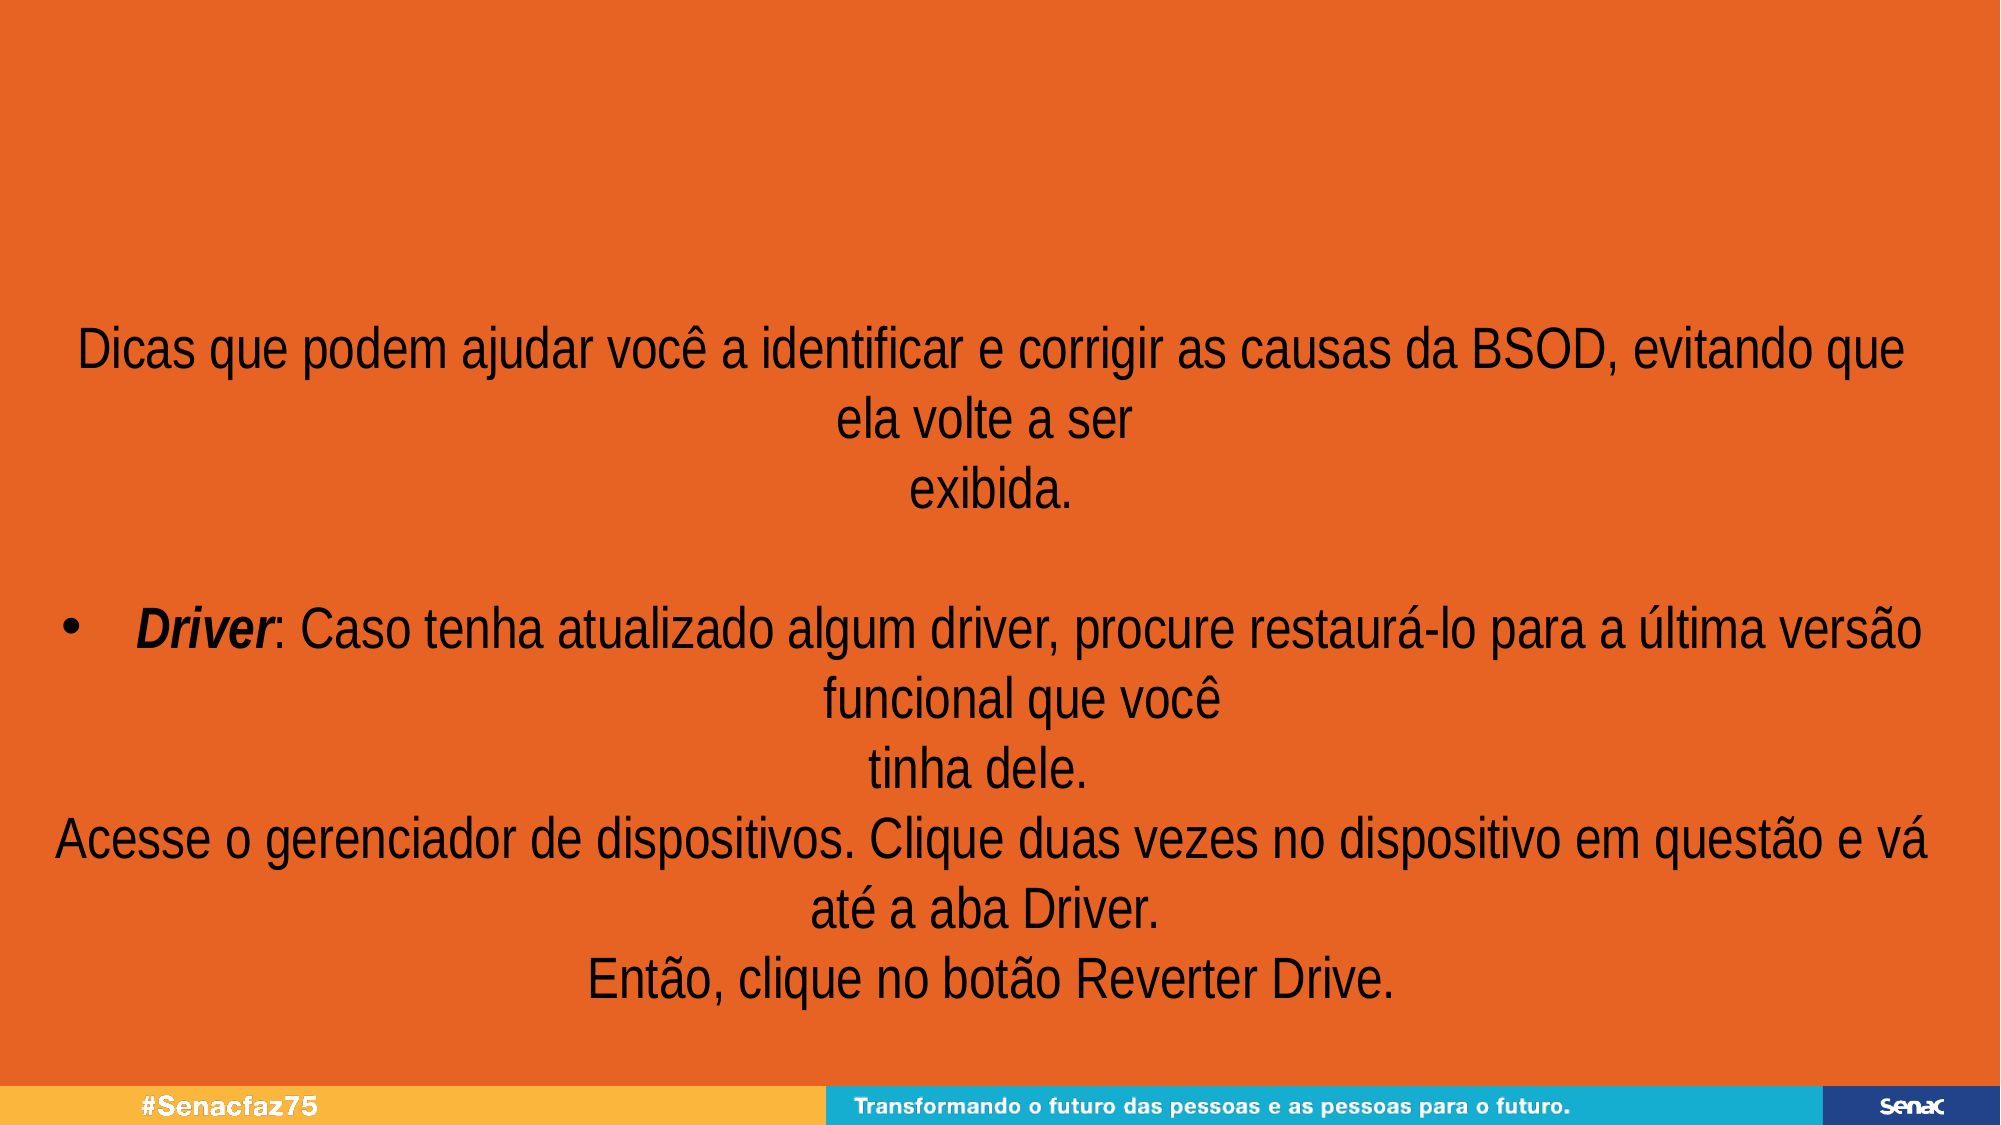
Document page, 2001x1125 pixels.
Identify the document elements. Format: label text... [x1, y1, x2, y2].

picture [0, 1078, 2000, 1125]
text_box Dicas que podem ajudar você a identificar e corrigir as causas da BSOD, evitando que ela volte a ser exibida. Driver: Caso tenha atualizado algum driver, procure restaurá-lo para a última versão funcional que você tinha dele. Acesse o gerenciador de dispositivos. Clique duas vezes no dispositivo em questão e vá até a aba Driver. Então, clique no botão Reverter Drive. [39, 302, 1945, 1018]
